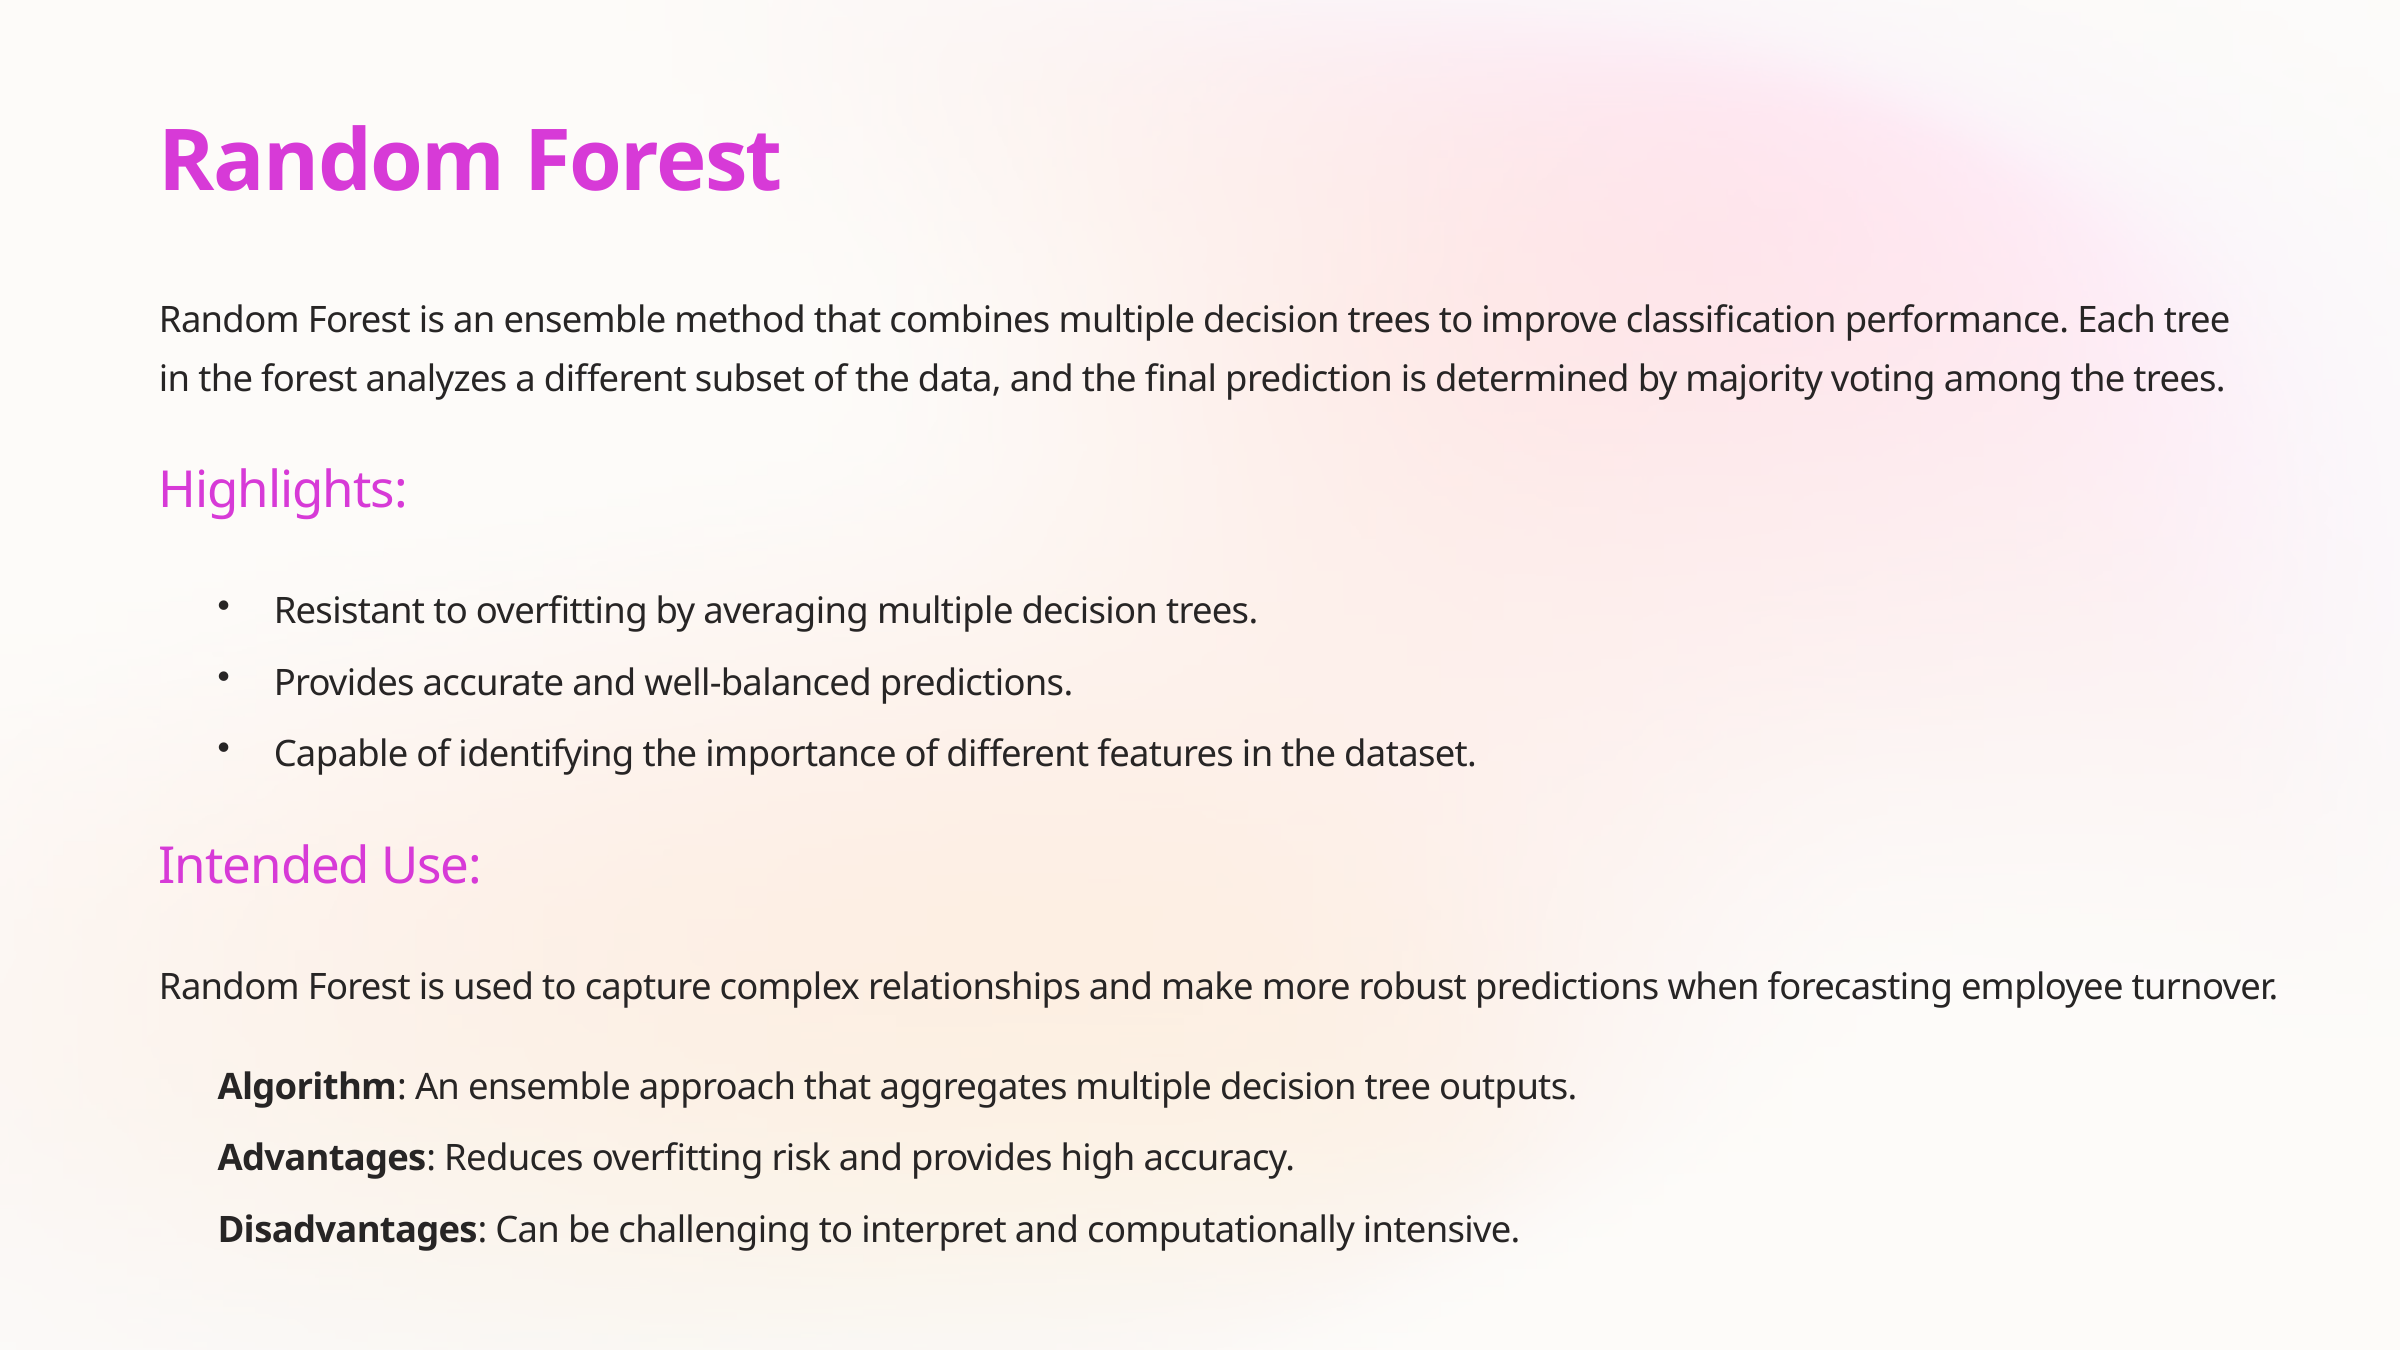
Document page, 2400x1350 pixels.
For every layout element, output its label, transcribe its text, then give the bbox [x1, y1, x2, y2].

text_box Advantages: Reduces overfitting risk and provides high accuracy. [217, 1119, 2242, 1179]
text_box Resistant to overfitting by averaging multiple decision trees. [217, 572, 2242, 632]
text_box Disadvantages: Can be challenging to interpret and computationally intensive. [217, 1191, 2242, 1250]
text_box Algorithm: An ensemble approach that aggregates multiple decision tree outputs. [217, 1048, 2242, 1107]
text_box Capable of identifying the importance of different features in the dataset. [217, 715, 2242, 775]
text_box Random Forest [158, 100, 1021, 209]
text_box Random Forest is used to capture complex relationships and make more robust predictions when forecasting employee turnover. [158, 948, 2241, 1008]
text_box Highlights: [158, 453, 676, 519]
text_box Random Forest is an ensemble method that combines multiple decision trees to improve classification performance. Each tree in the forest analyzes a different subset of the data, and the final prediction is determined by majority voting among the trees. [158, 281, 2241, 399]
text_box Intended Use: [158, 829, 676, 894]
text_box Provides accurate and well-balanced predictions. [217, 644, 2242, 703]
